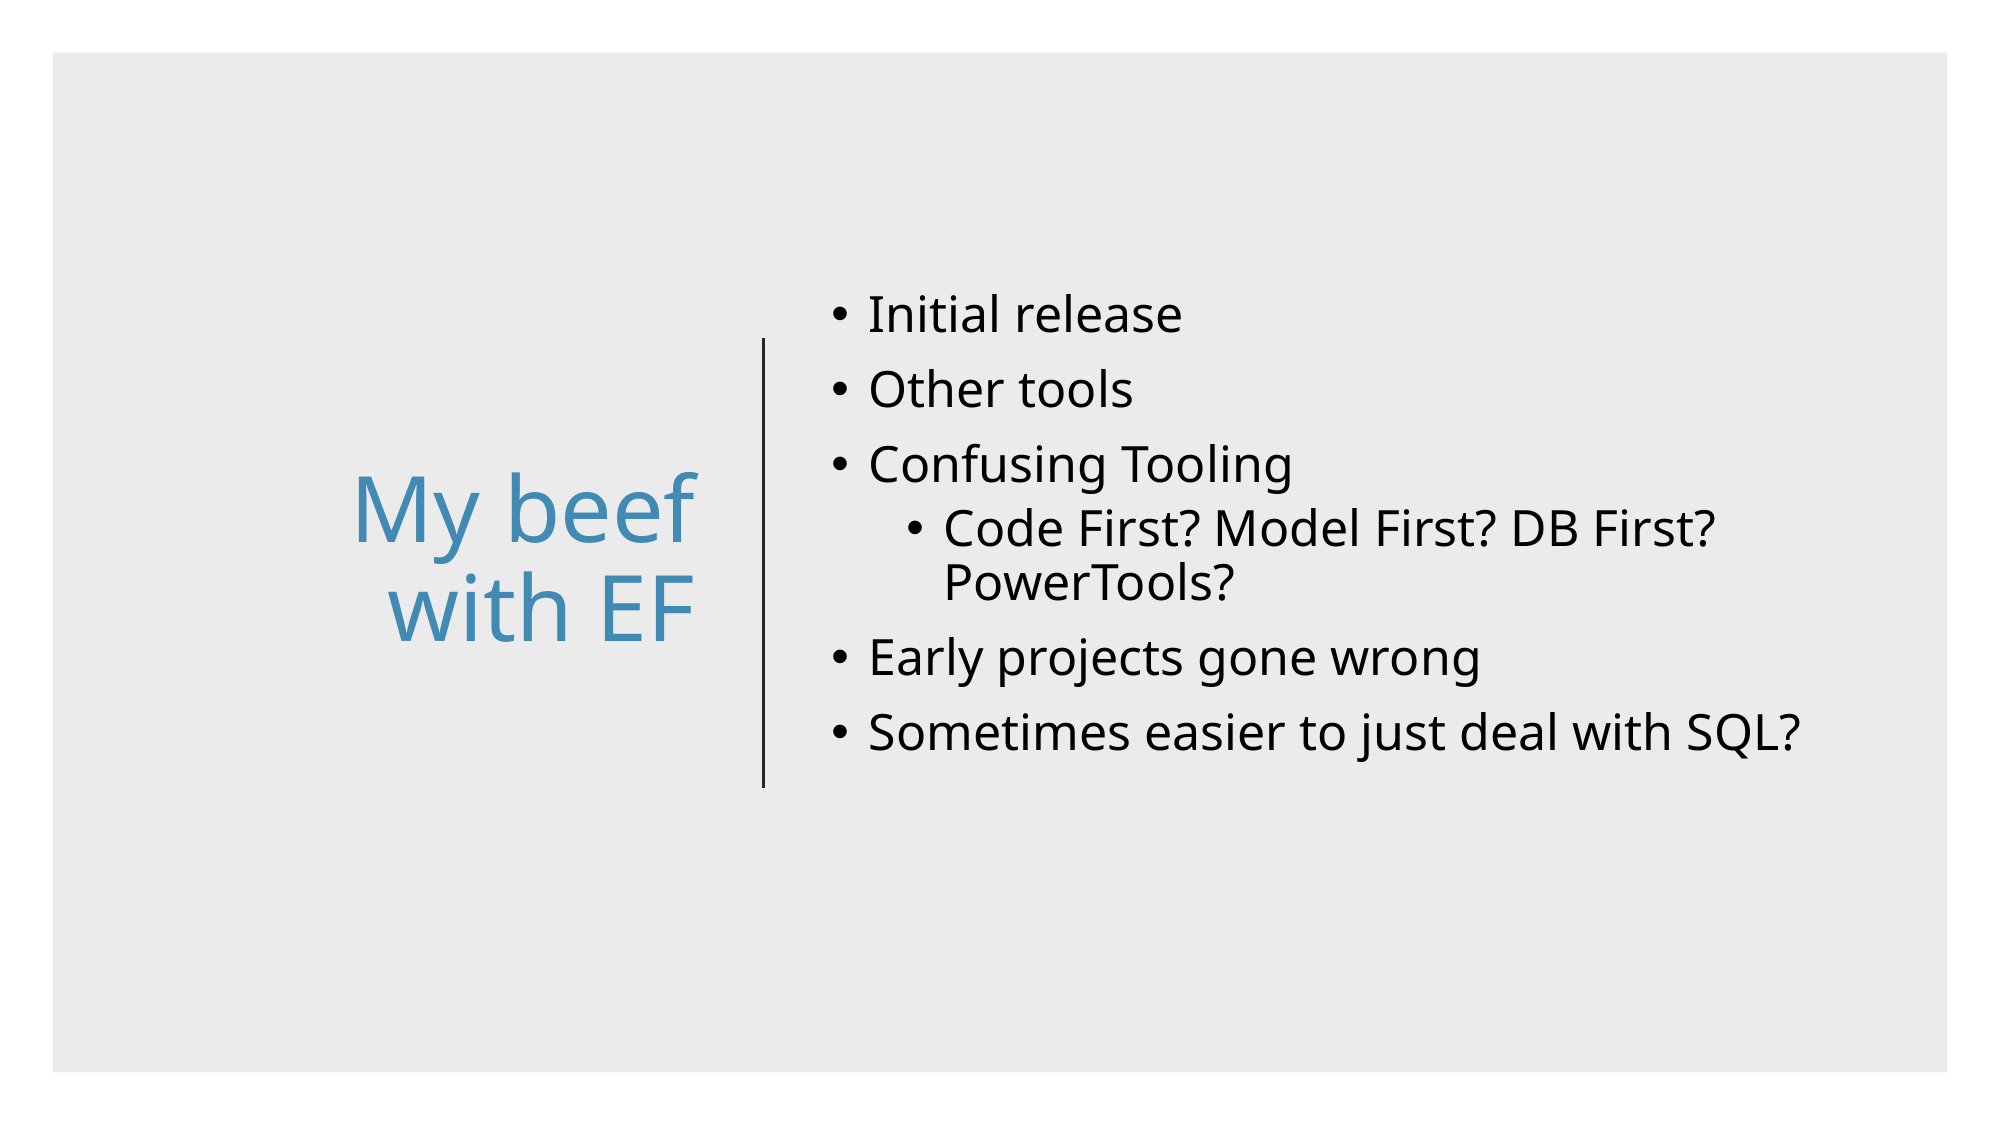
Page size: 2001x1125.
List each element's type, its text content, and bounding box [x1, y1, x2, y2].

title My beef with EF [137, 158, 711, 967]
text_box [52, 51, 1948, 1073]
list Initial release Other tools Confusing Tooling Code First? Model First? DB First? PowerTools? Early projects gone wrong Sometimes easier to just deal with SQL? [816, 158, 1863, 967]
